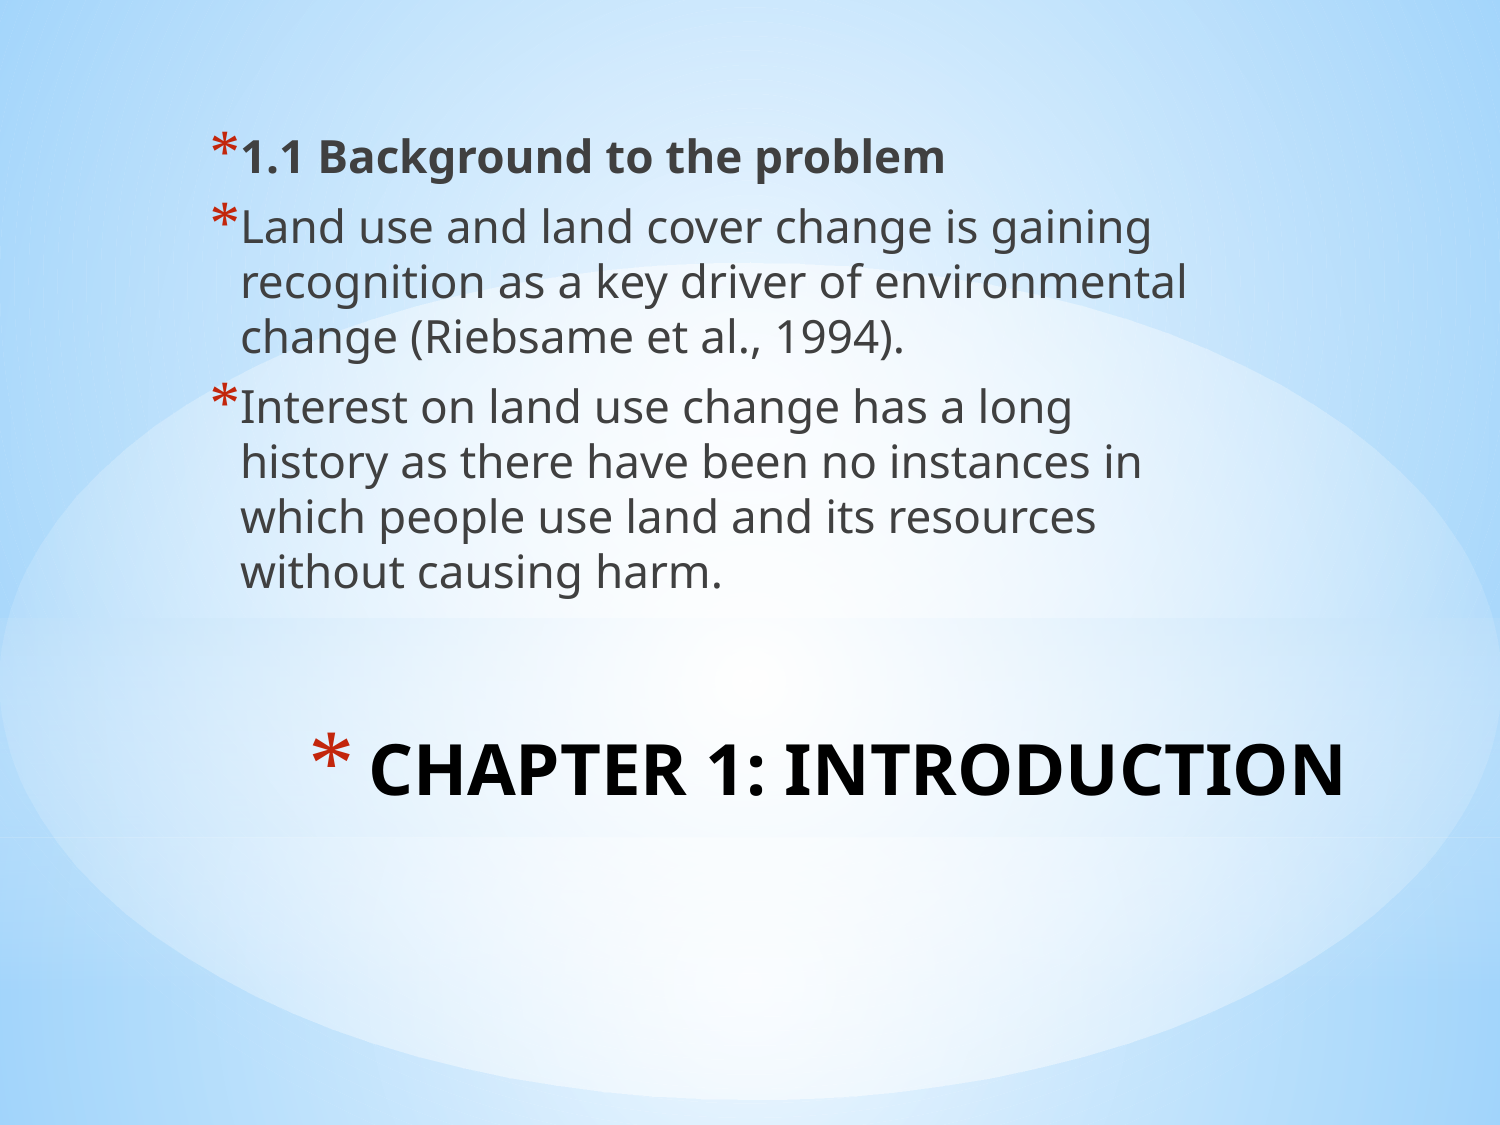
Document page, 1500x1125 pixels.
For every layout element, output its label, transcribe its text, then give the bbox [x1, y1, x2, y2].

list 1.1 Background to the problem Land use and land cover change is gaining recognition as a key driver of environmental change (Riebsame et al., 1994). Interest on land use change has a long history as there have been no instances in which people use land and its resources without causing harm. [187, 120, 1238, 690]
title CHAPTER 1: INTRODUCTION [294, 717, 1363, 905]
